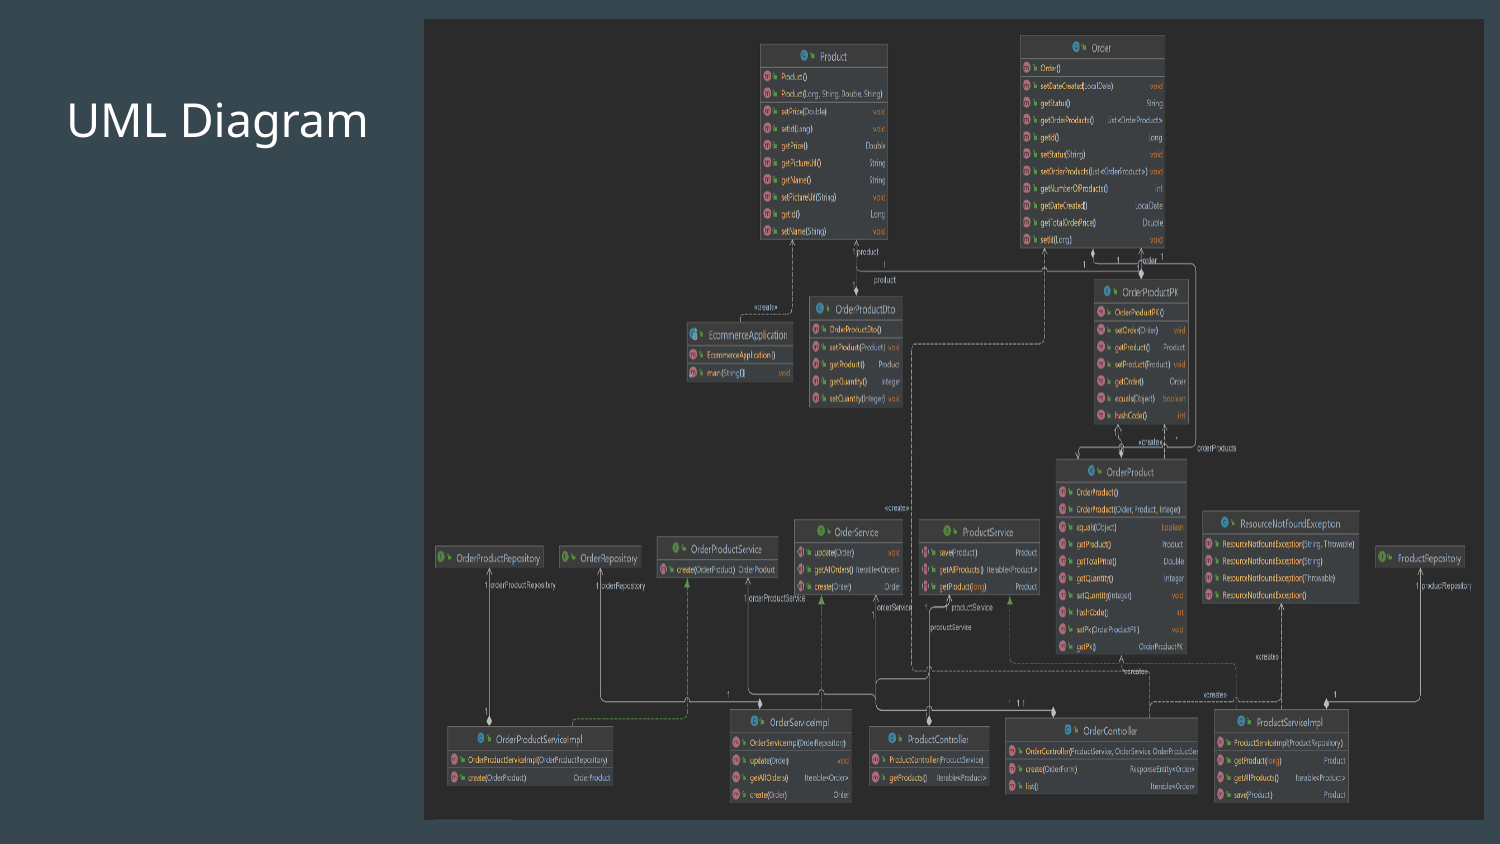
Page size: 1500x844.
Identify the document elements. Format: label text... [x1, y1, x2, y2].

title UML Diagram [51, 72, 419, 167]
picture [424, 18, 1485, 820]
